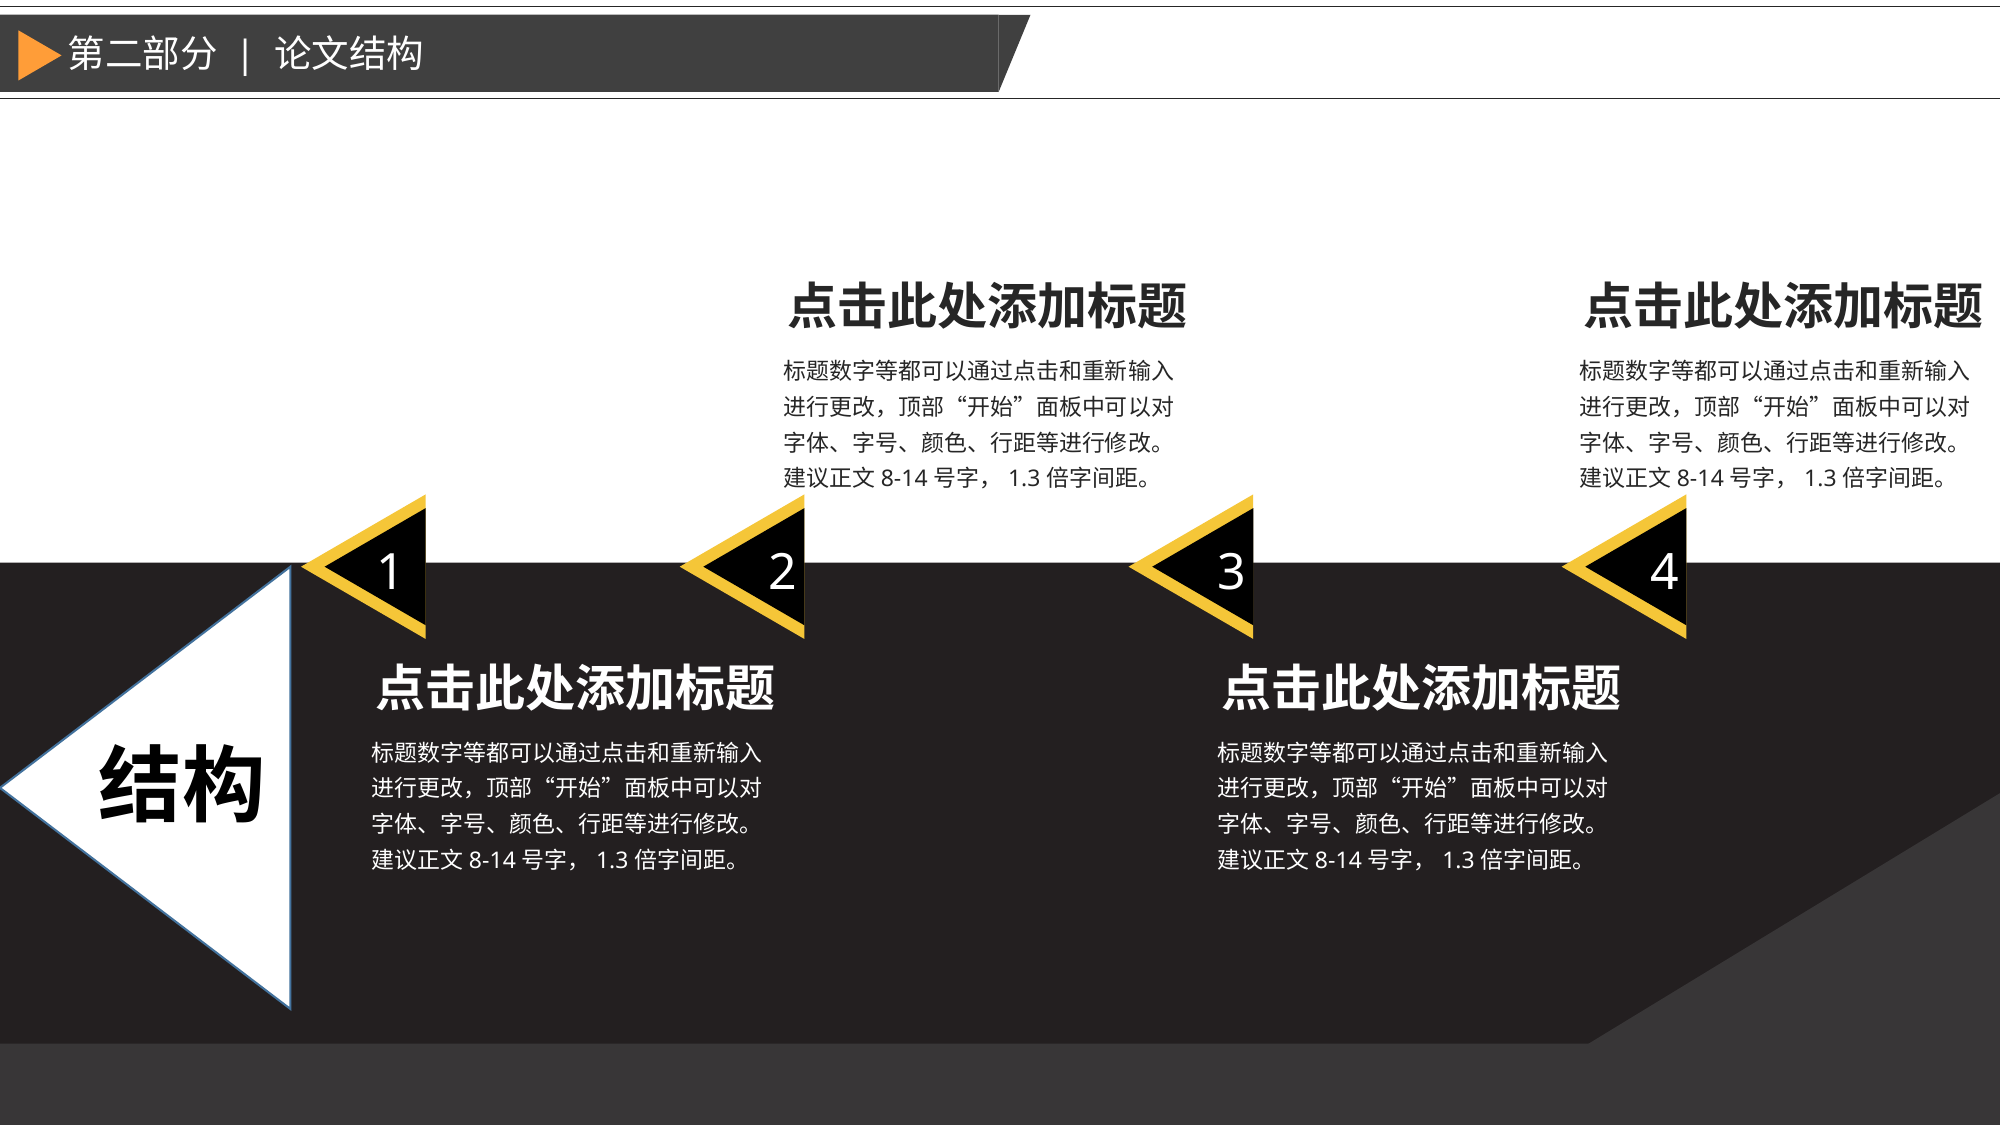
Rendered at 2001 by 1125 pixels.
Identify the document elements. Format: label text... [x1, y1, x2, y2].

text_box 标题数字等都可以通过点击和重新输入进行更改，顶部“开始”面板中可以对字体、字号、颜色、行距等进行修改。建议正文8-14号字，1.3倍字间距。 [768, 341, 1205, 499]
text_box 结构 [84, 725, 281, 840]
text_box [0, 1043, 1586, 1125]
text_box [1128, 494, 1254, 639]
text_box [679, 494, 805, 639]
text_box 点击此处添加标题 [360, 648, 791, 722]
text_box 点击此处添加标题 [772, 267, 1203, 341]
text_box 4 [1687, 532, 1694, 607]
text_box 标题数字等都可以通过点击和重新输入进行更改，顶部“开始”面板中可以对字体、字号、颜色、行距等进行修改。建议正文8-14号字，1.3倍字间距。 [1564, 341, 2000, 499]
text_box 点击此处添加标题 [1206, 648, 1637, 722]
text_box 3 [1254, 532, 1261, 607]
text_box 点击此处添加标题 [1568, 267, 1999, 341]
text_box 标题数字等都可以通过点击和重新输入进行更改，顶部“开始”面板中可以对字体、字号、颜色、行距等进行修改。建议正文8-14号字，1.3倍字间距。 [1202, 722, 1639, 881]
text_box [1561, 494, 1687, 639]
text_box [0, 564, 292, 1012]
text_box 标题数字等都可以通过点击和重新输入进行更改，顶部“开始”面板中可以对字体、字号、颜色、行距等进行修改。建议正文8-14号字，1.3倍字间距。 [356, 722, 793, 881]
text_box 2 [805, 532, 812, 607]
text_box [0, 14, 1031, 92]
text_box [0, 561, 2000, 1043]
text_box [300, 494, 426, 639]
text_box [1452, 791, 2000, 1125]
